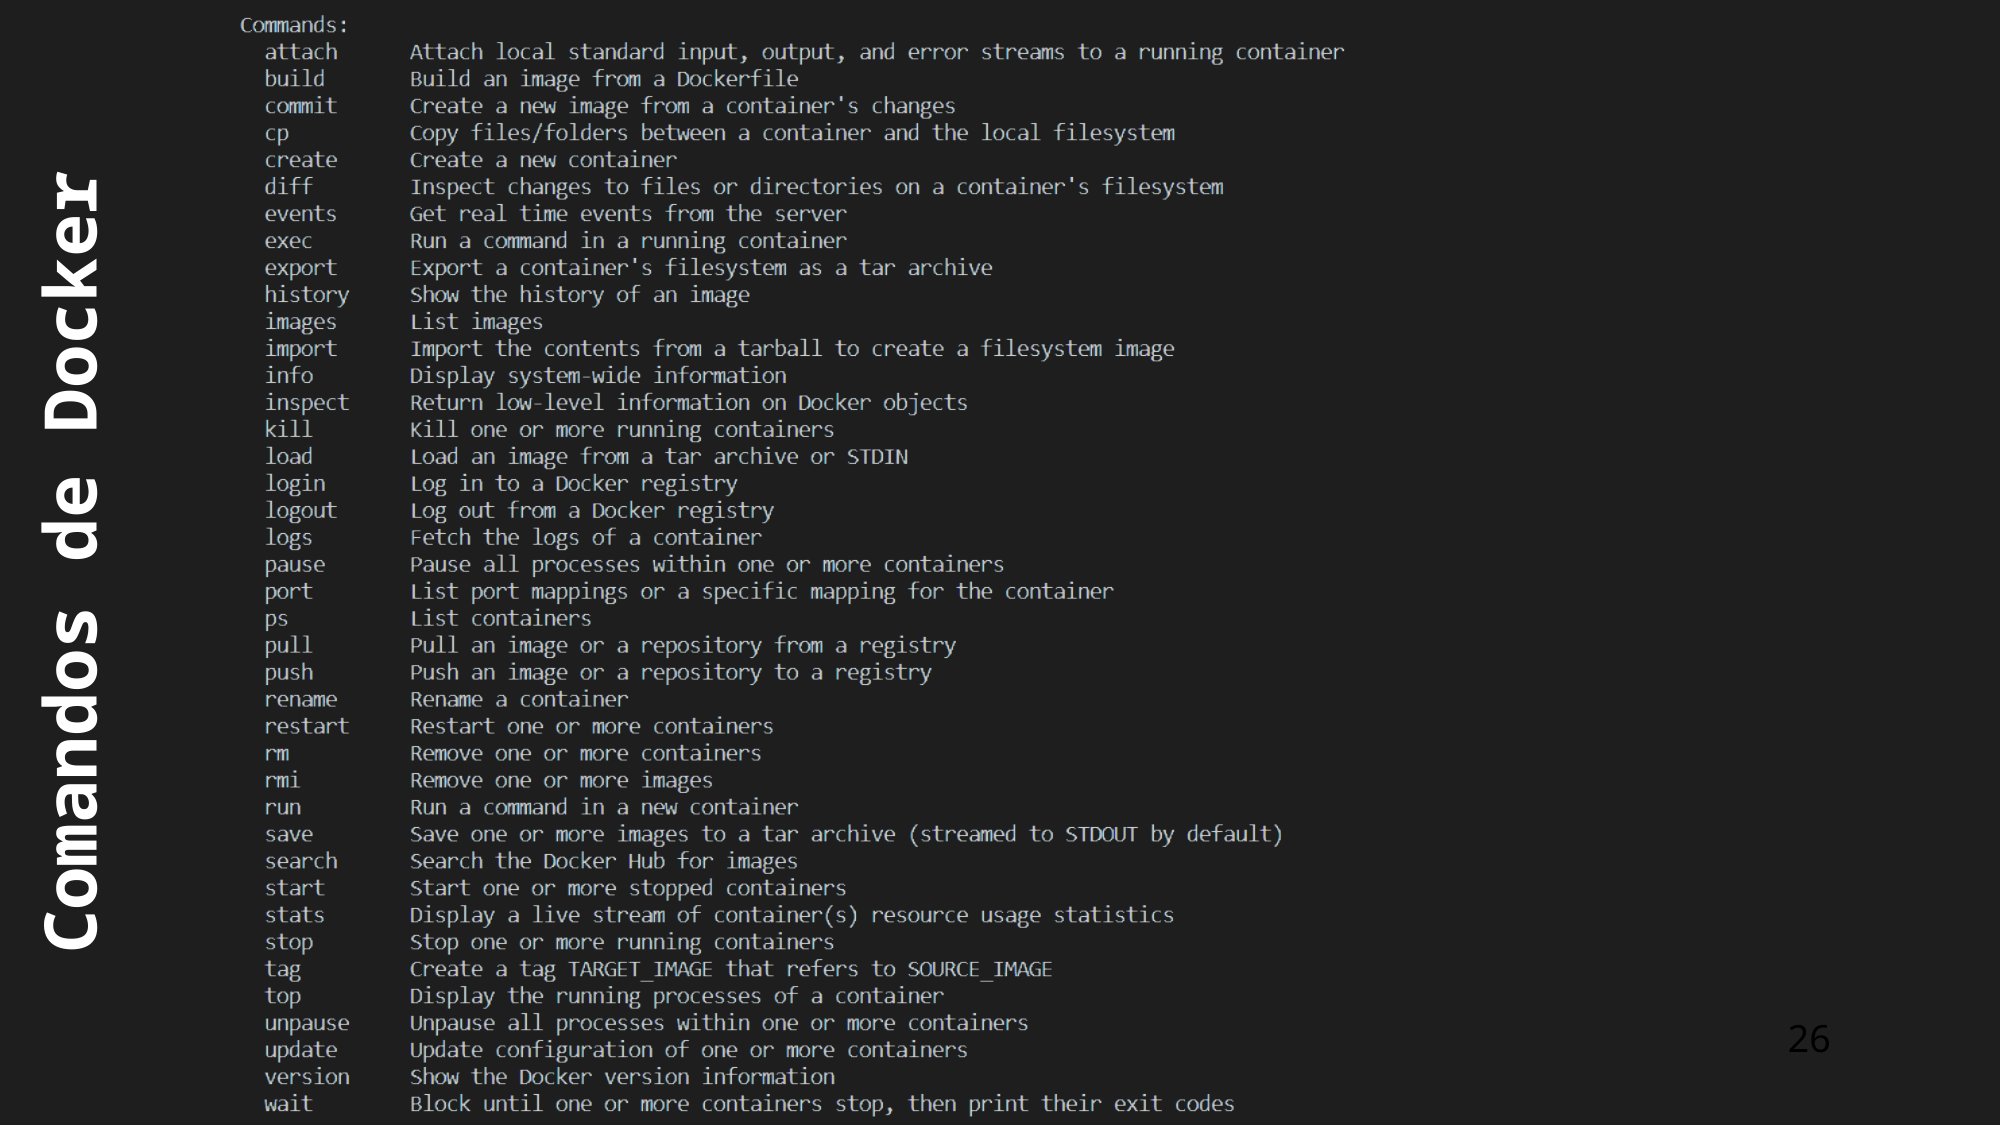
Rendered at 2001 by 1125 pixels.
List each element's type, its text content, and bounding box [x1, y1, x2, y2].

title Comandos de Docker [16, 32, 120, 1093]
picture [224, 0, 1904, 1125]
